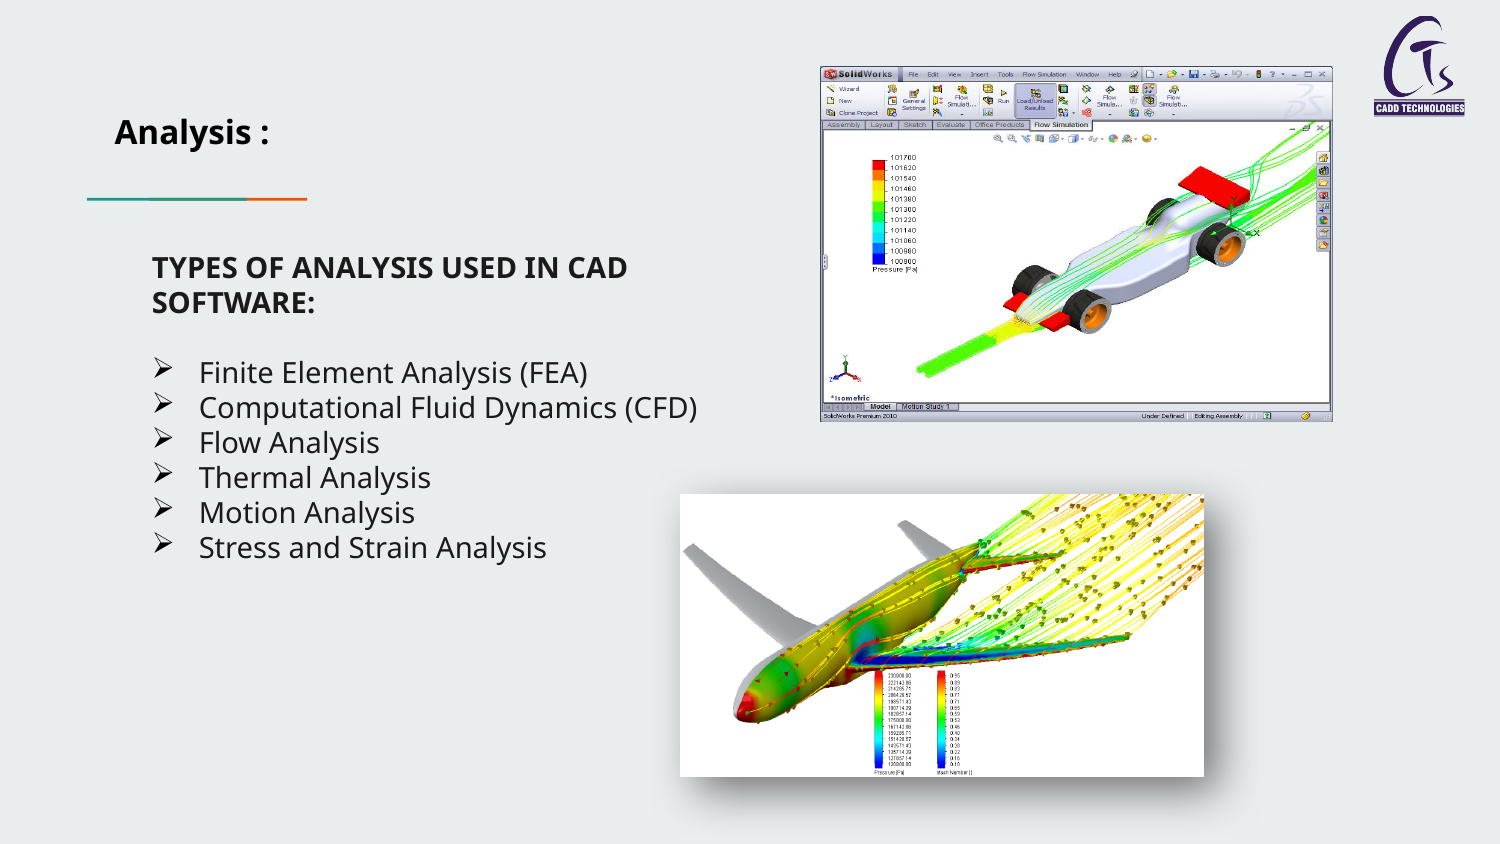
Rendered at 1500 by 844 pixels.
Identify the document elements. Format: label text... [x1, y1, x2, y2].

picture [820, 66, 1333, 422]
picture [680, 494, 1205, 777]
picture [1374, 16, 1475, 118]
text_box TYPES OF ANALYSIS USED IN CAD SOFTWARE: Finite Element Analysis (FEA) Computational Fluid Dynamics (CFD) Flow Analysis Thermal Analysis Motion Analysis Stress and Strain Analysis [137, 242, 750, 572]
text_box Analysis : [92, 92, 309, 170]
